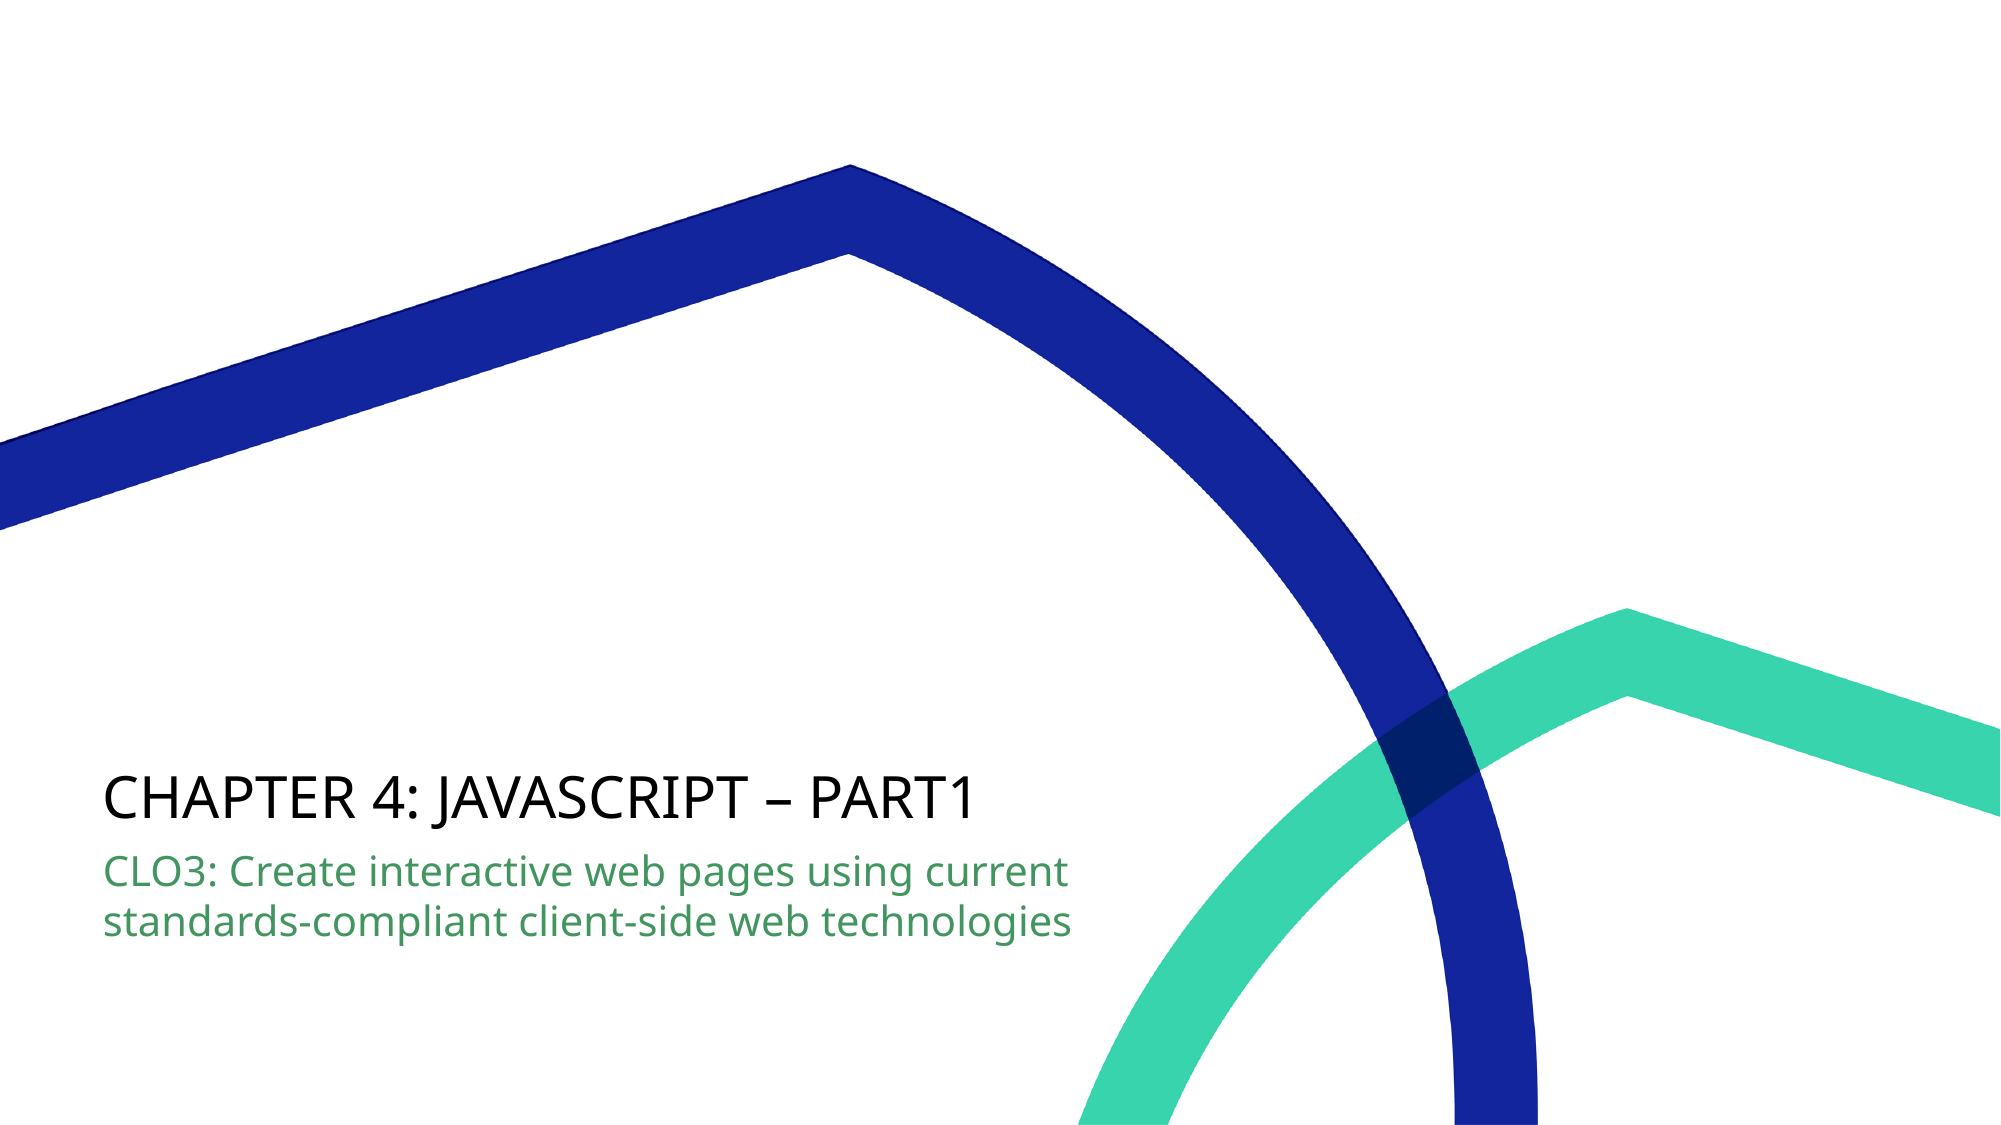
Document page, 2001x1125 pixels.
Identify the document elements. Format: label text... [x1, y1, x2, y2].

picture [0, 0, 2001, 1125]
subtitle CLO3: Create interactive web pages using current standards-compliant client-side web technologies [87, 837, 1232, 953]
title CHAPTER 4: JavaScript – Part1 [87, 591, 1099, 838]
